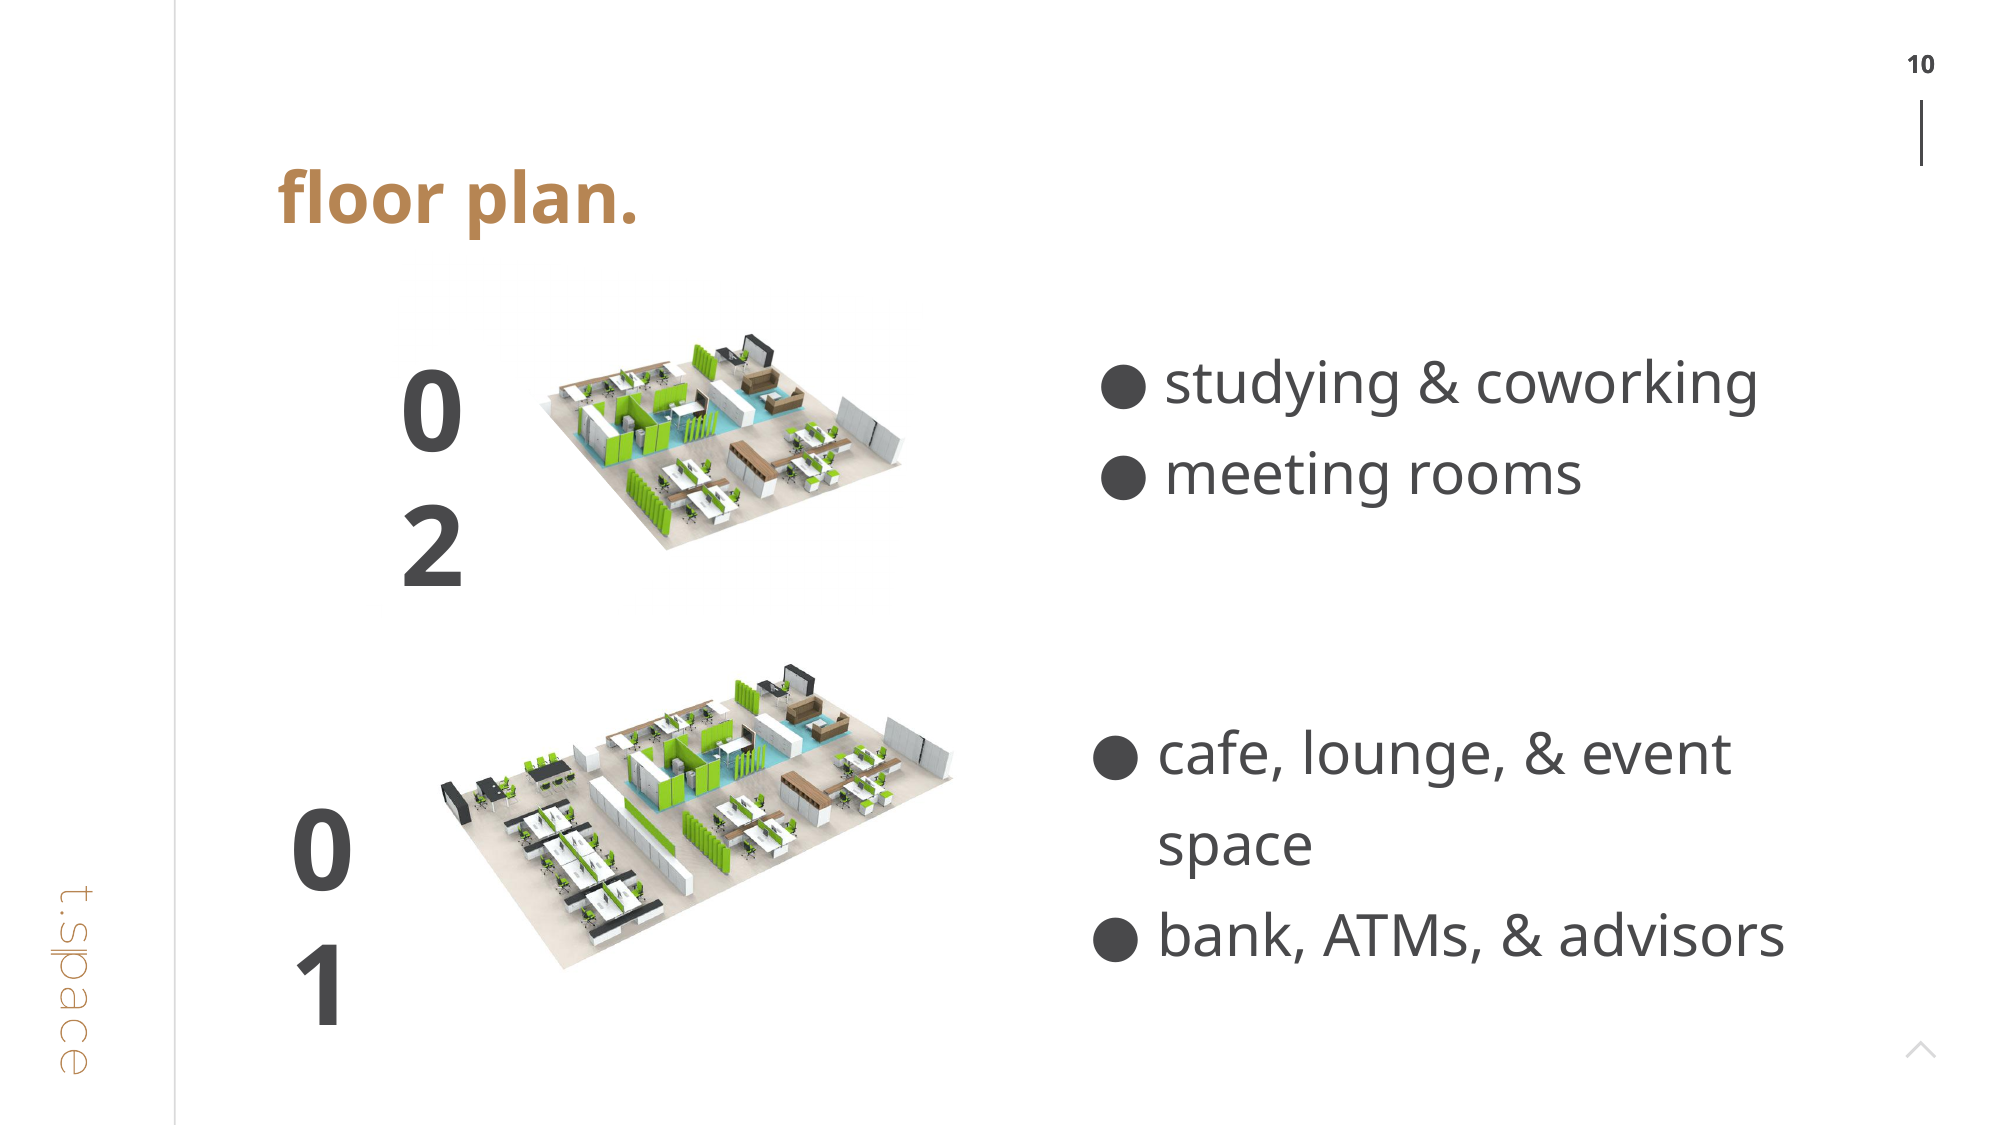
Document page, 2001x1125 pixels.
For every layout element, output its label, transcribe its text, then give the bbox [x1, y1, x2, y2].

picture [35, 863, 109, 1097]
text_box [277, 248, 923, 725]
text_box 01 [290, 770, 411, 922]
title floor plan. [277, 107, 955, 295]
picture [436, 615, 959, 985]
text_box studying & coworking meeting rooms [1089, 317, 1767, 688]
text_box cafe, lounge, & event space bank, ATMs, & advisors [1082, 688, 1851, 1080]
